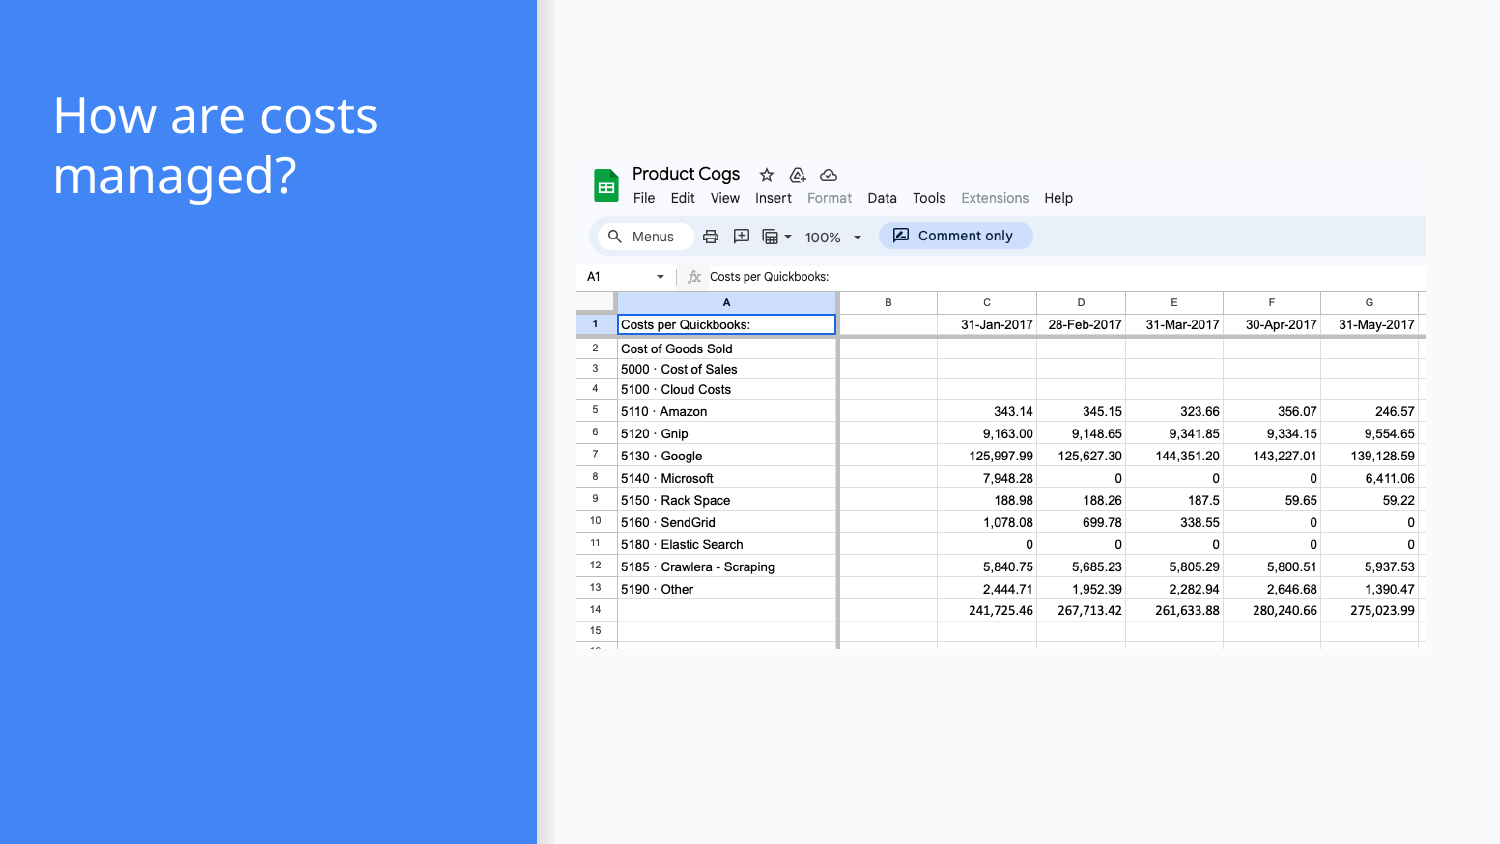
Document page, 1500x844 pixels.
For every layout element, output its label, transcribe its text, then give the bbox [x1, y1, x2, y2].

picture [576, 156, 1426, 650]
title How are costs managed? [37, 61, 498, 219]
